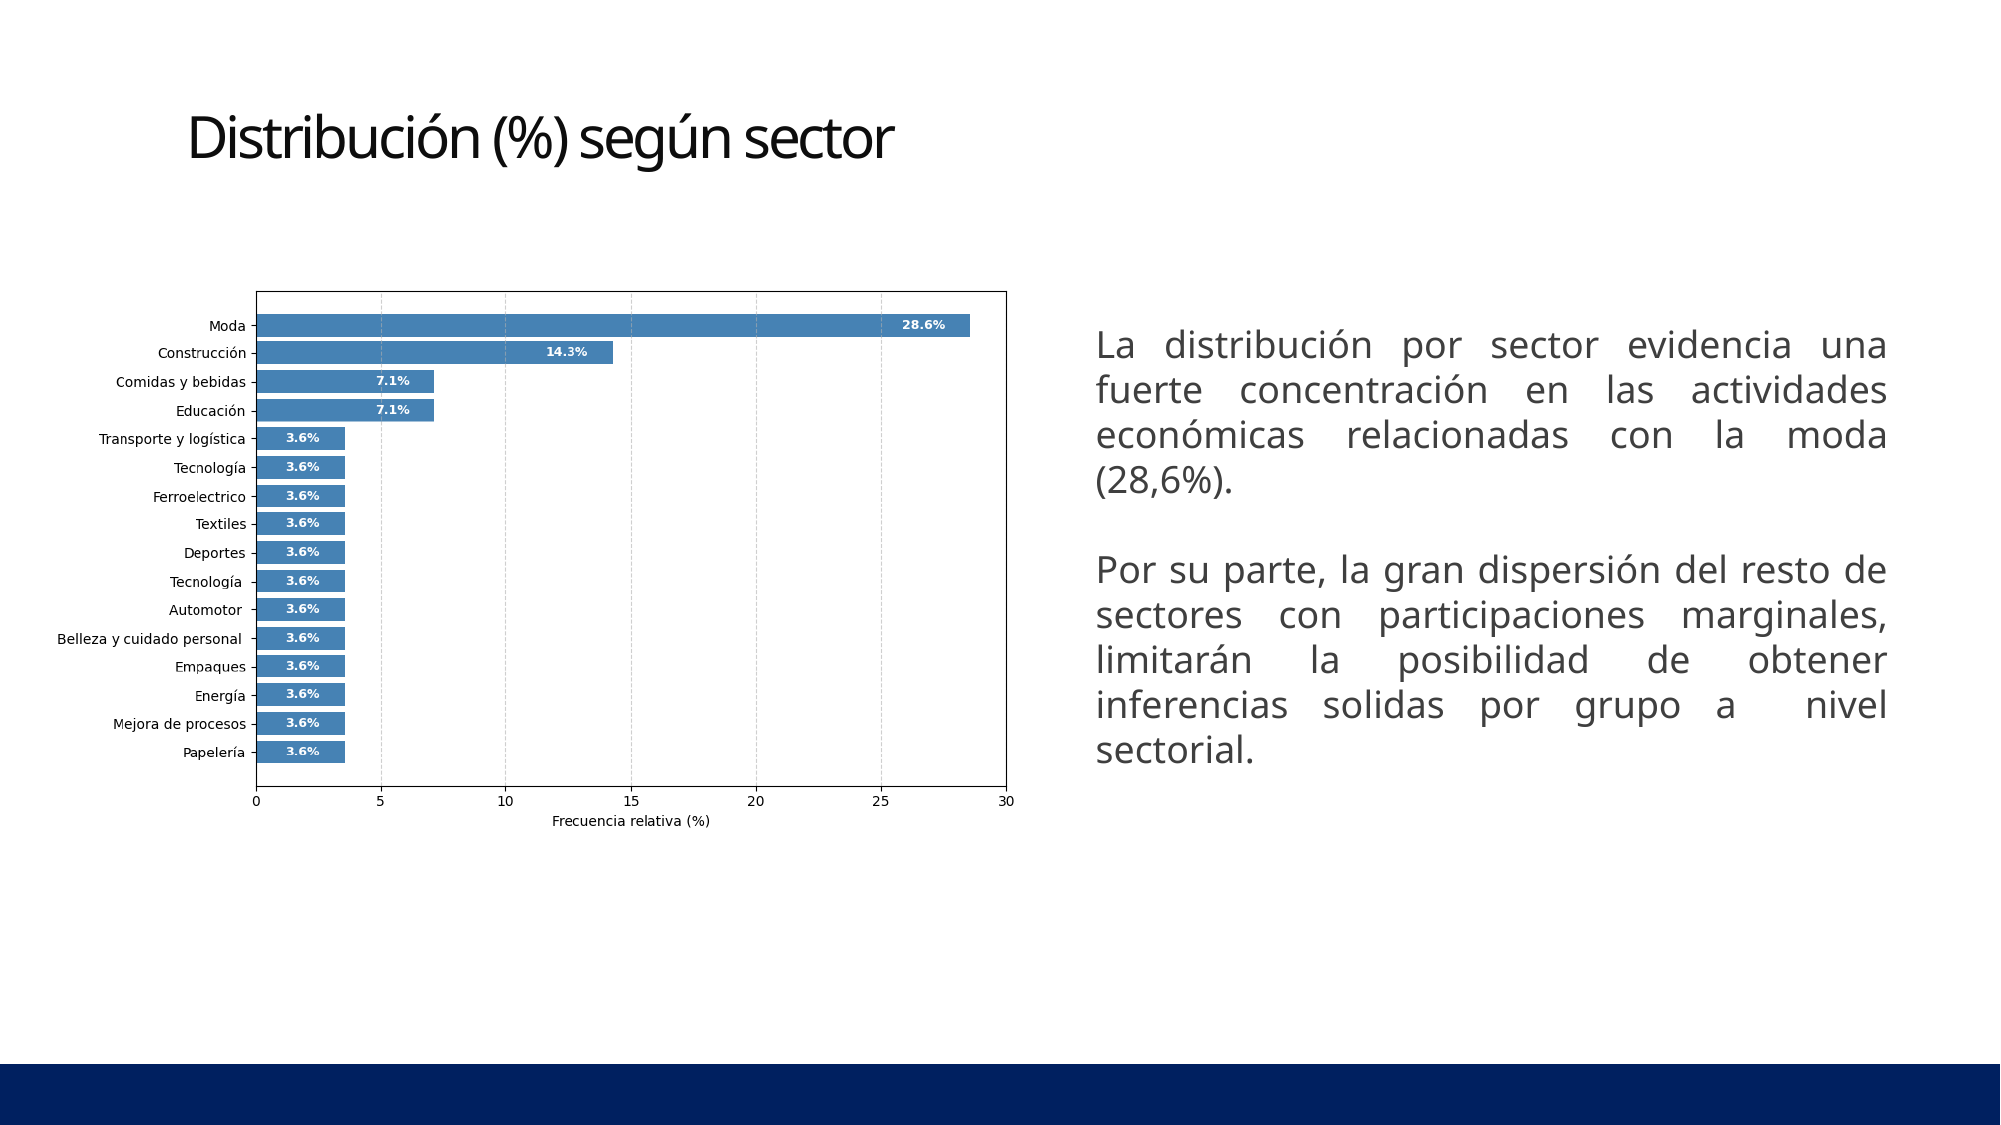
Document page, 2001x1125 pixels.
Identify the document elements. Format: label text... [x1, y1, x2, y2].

picture [47, 287, 1023, 838]
text_box La distribución por sector evidencia una fuerte concentración en las actividades económicas relacionadas con la moda (28,6%). Por su parte, la gran dispersión del resto de sectores con participaciones marginales, limitarán la posibilidad de obtener inferencias solidas por grupo a nivel sectorial. [1080, 313, 1904, 779]
title Distribución (%) según sector [150, 76, 1062, 203]
text_box [0, 1064, 2000, 1125]
